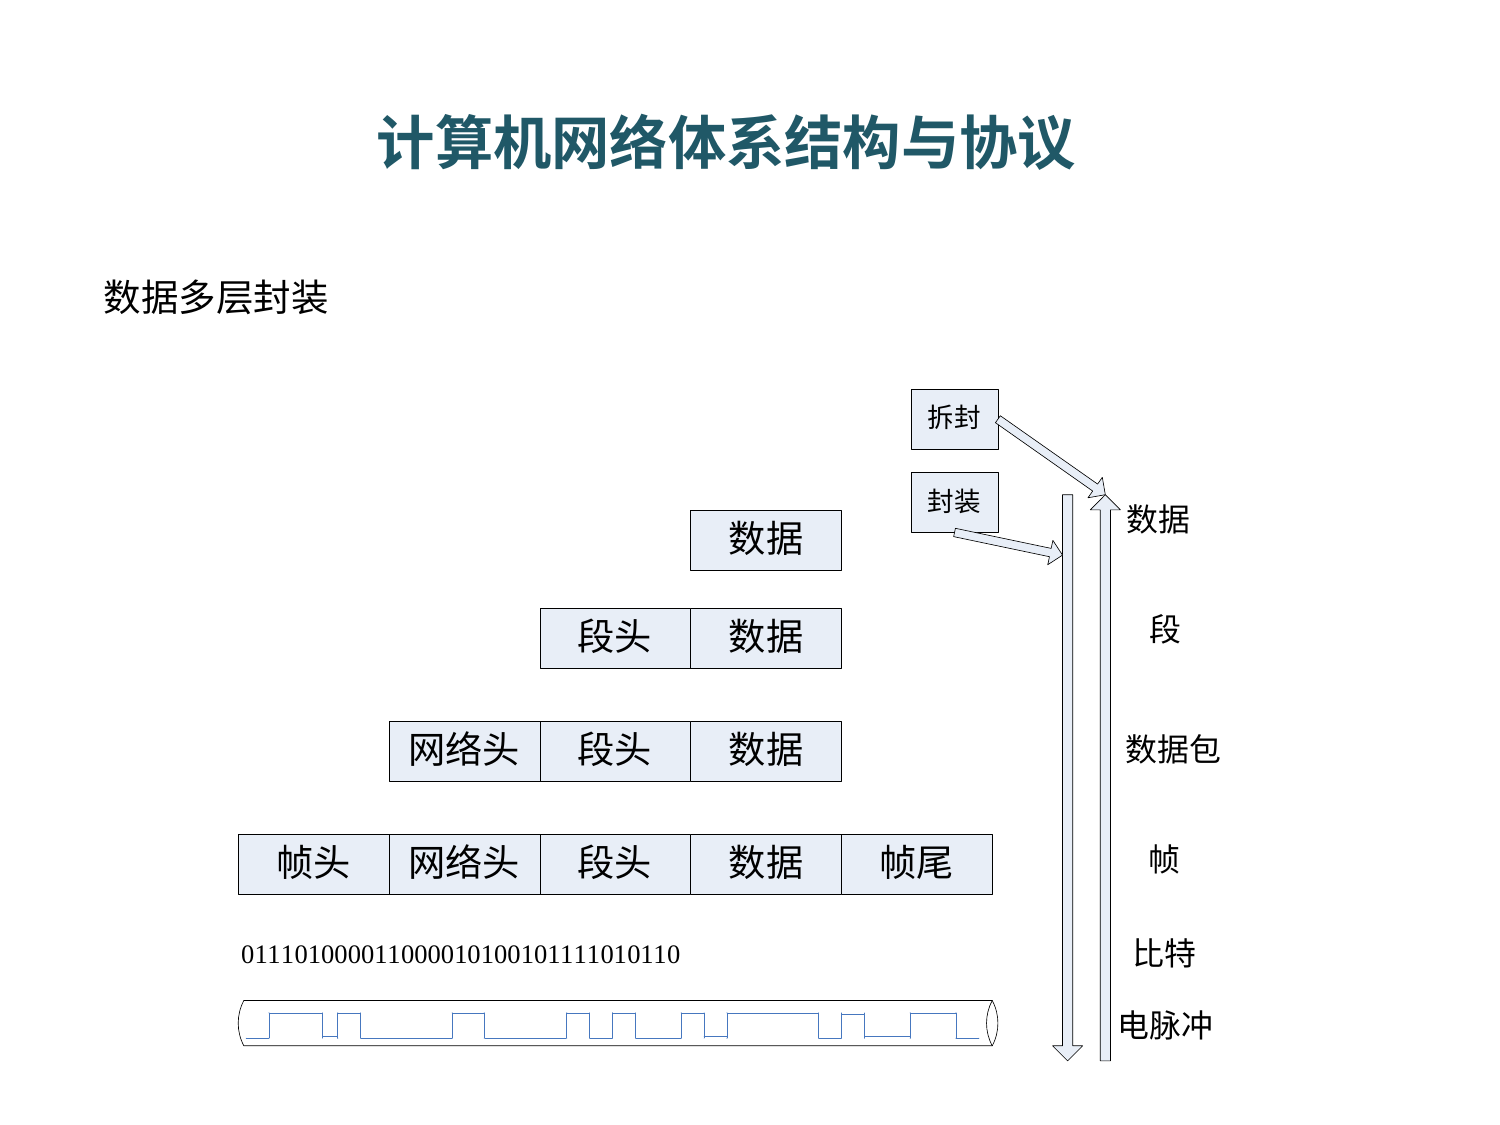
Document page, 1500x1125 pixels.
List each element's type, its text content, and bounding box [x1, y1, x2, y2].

text_box 计算机网络体系结构与协议 [324, 98, 1128, 184]
text_box 数据多层封装 [88, 243, 1400, 326]
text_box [218, 385, 1247, 1065]
